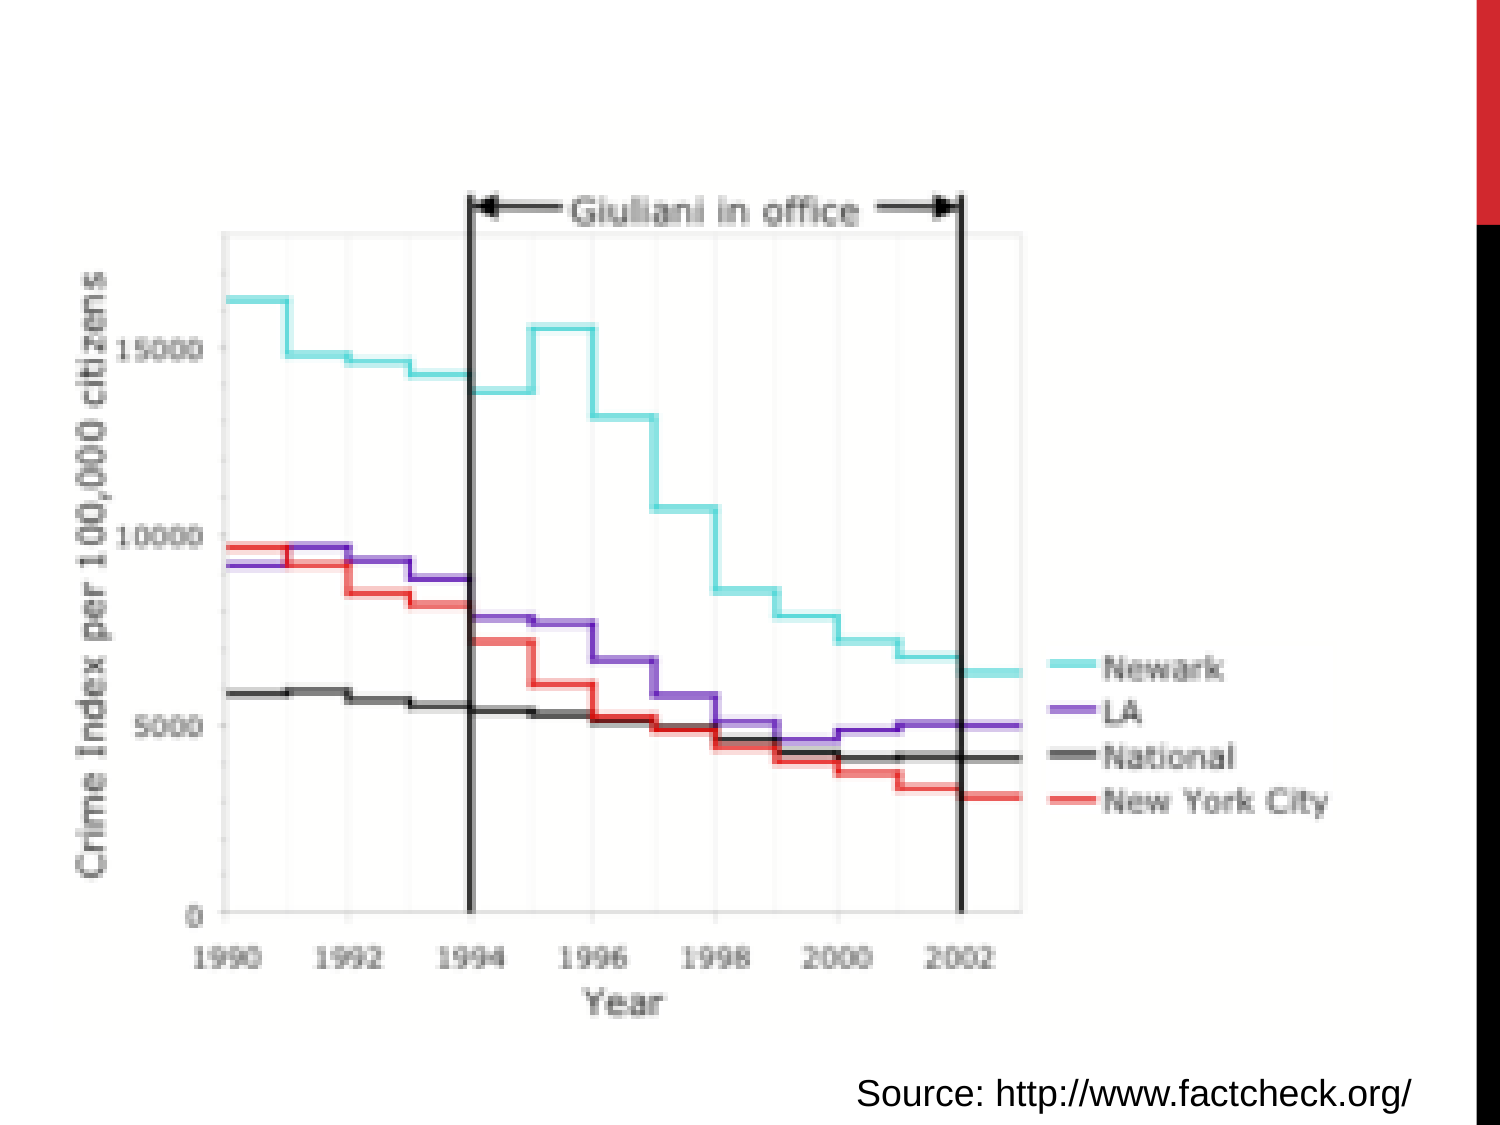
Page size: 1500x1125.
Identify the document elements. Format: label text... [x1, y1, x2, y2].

text_box Source: http://www.factcheck.org/ [841, 1061, 1465, 1122]
picture [52, 103, 1420, 1038]
